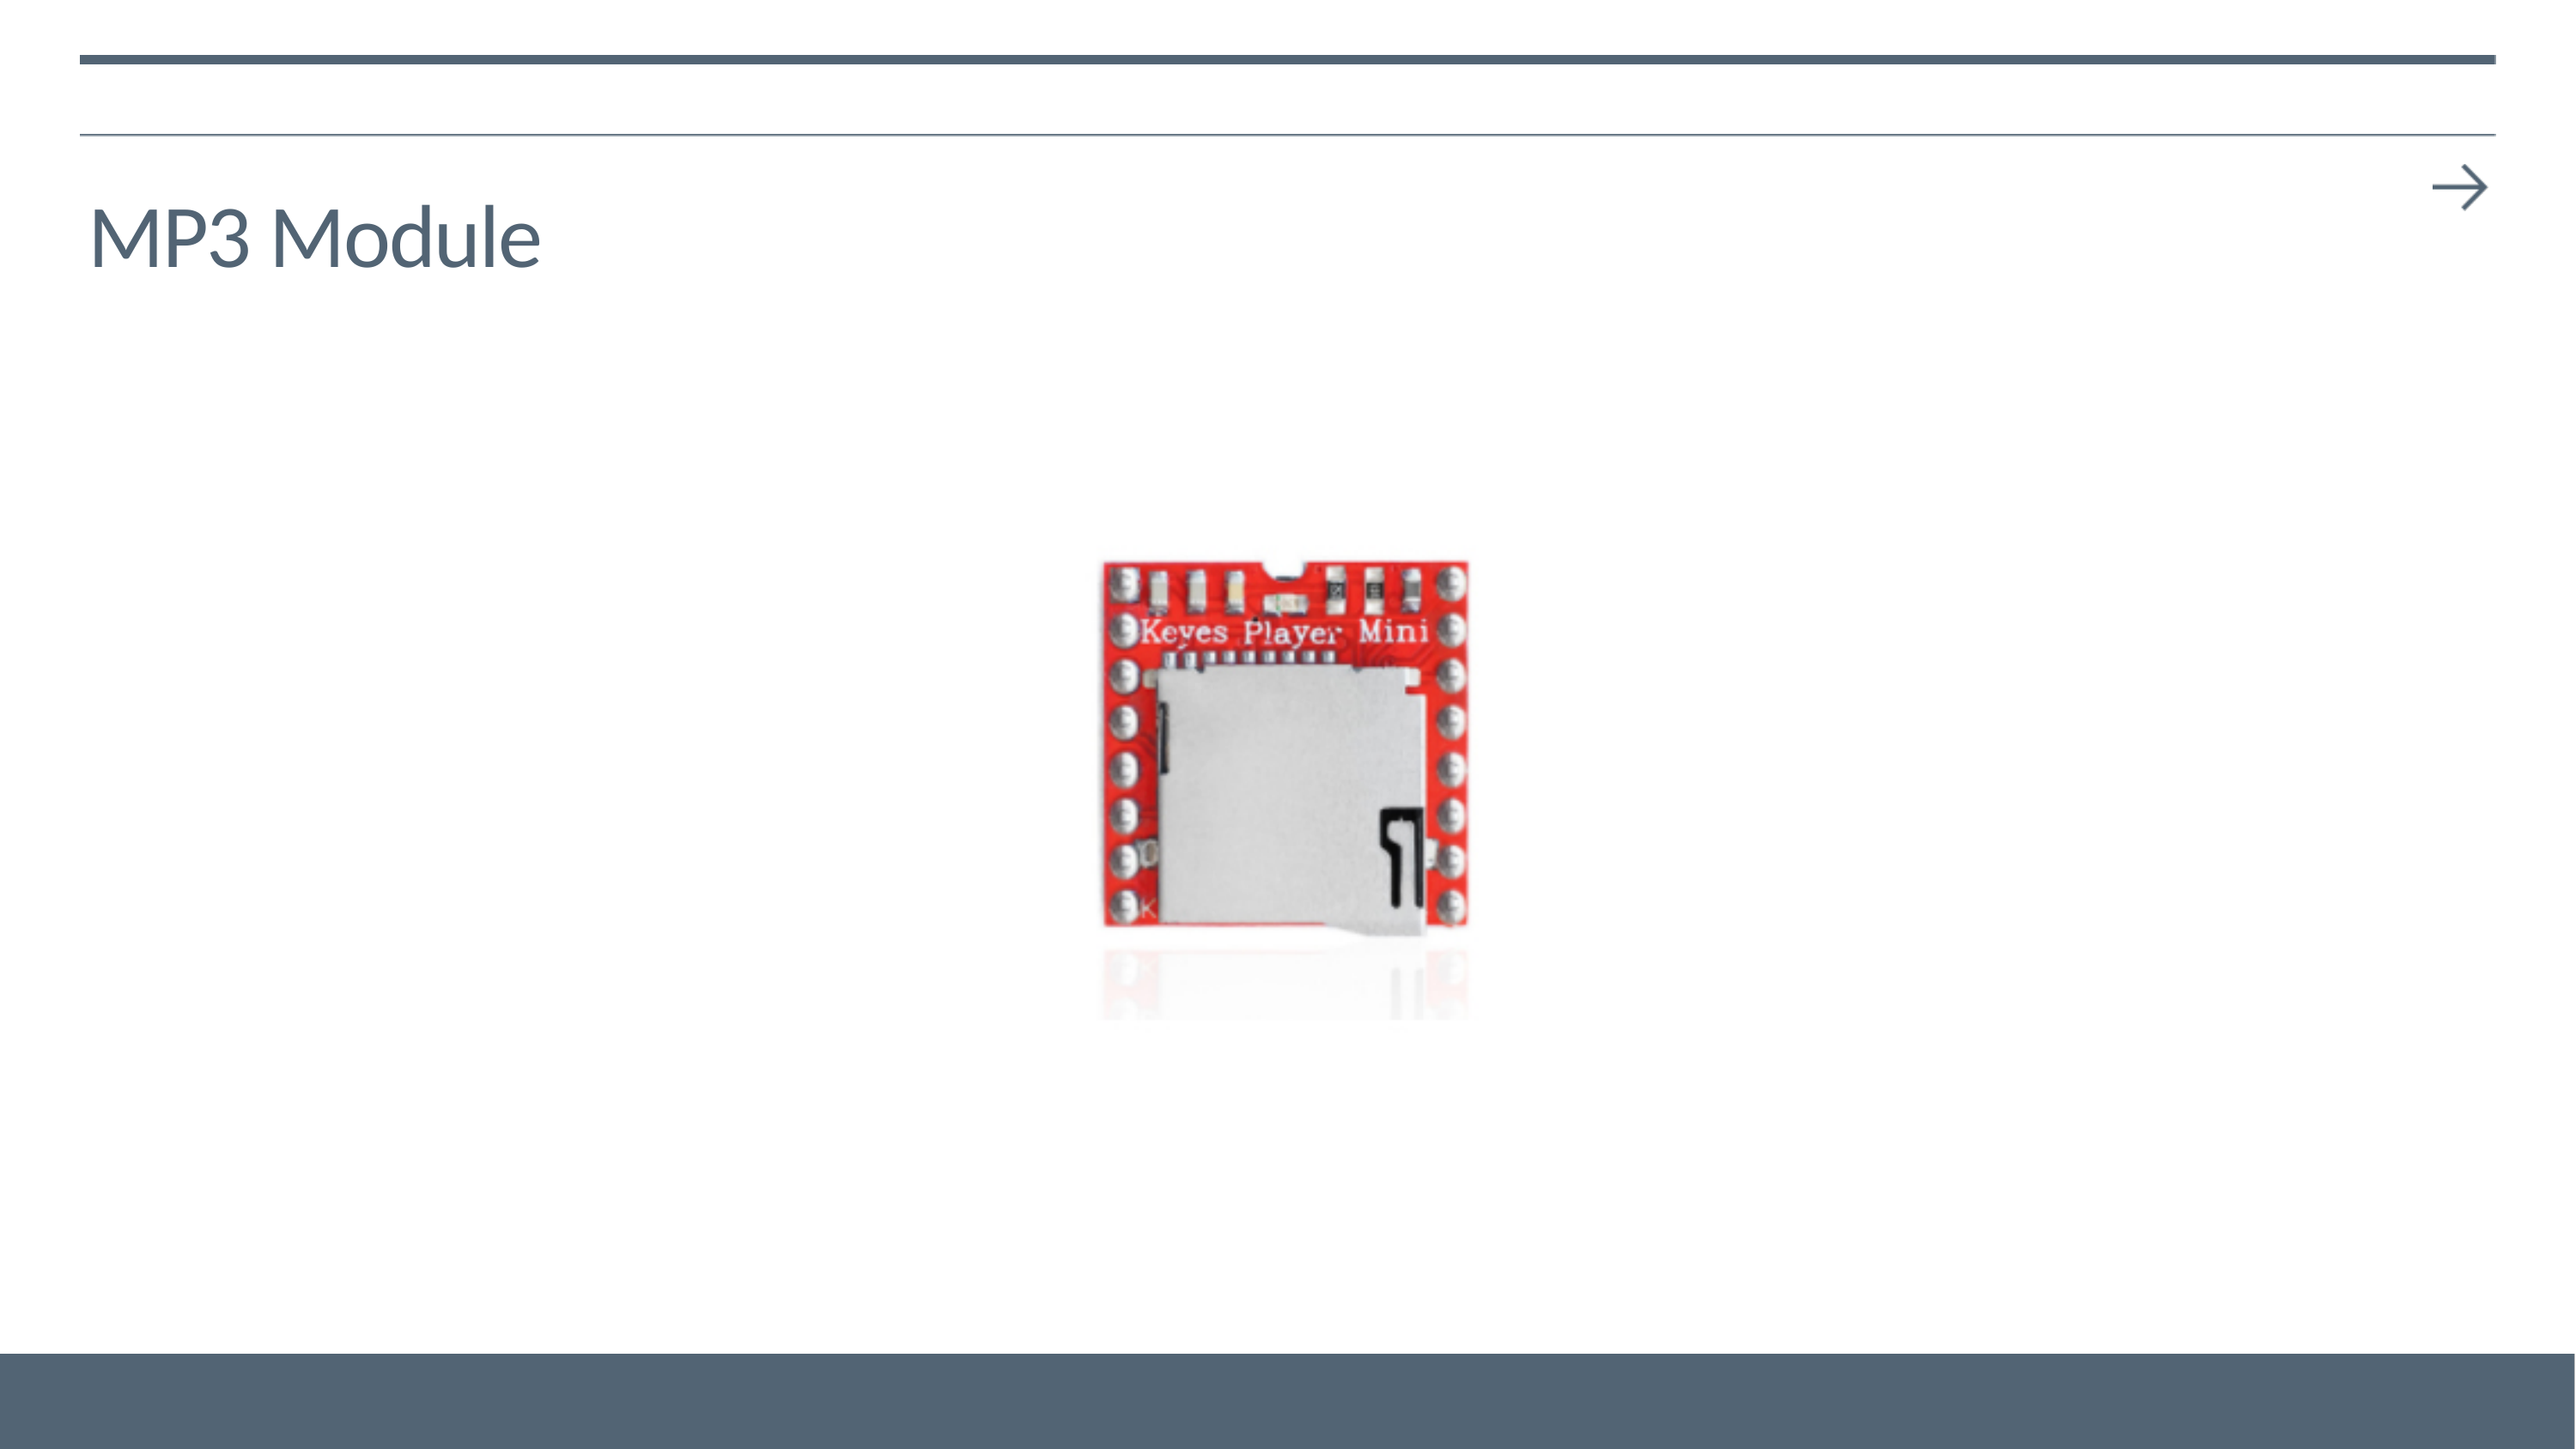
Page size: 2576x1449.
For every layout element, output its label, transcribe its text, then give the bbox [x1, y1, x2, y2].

picture [609, 258, 1967, 1276]
picture [80, 133, 2496, 136]
text_box MP3 Module [88, 173, 736, 299]
picture [2433, 164, 2489, 212]
picture [0, 1353, 2576, 1449]
picture [80, 55, 2496, 65]
